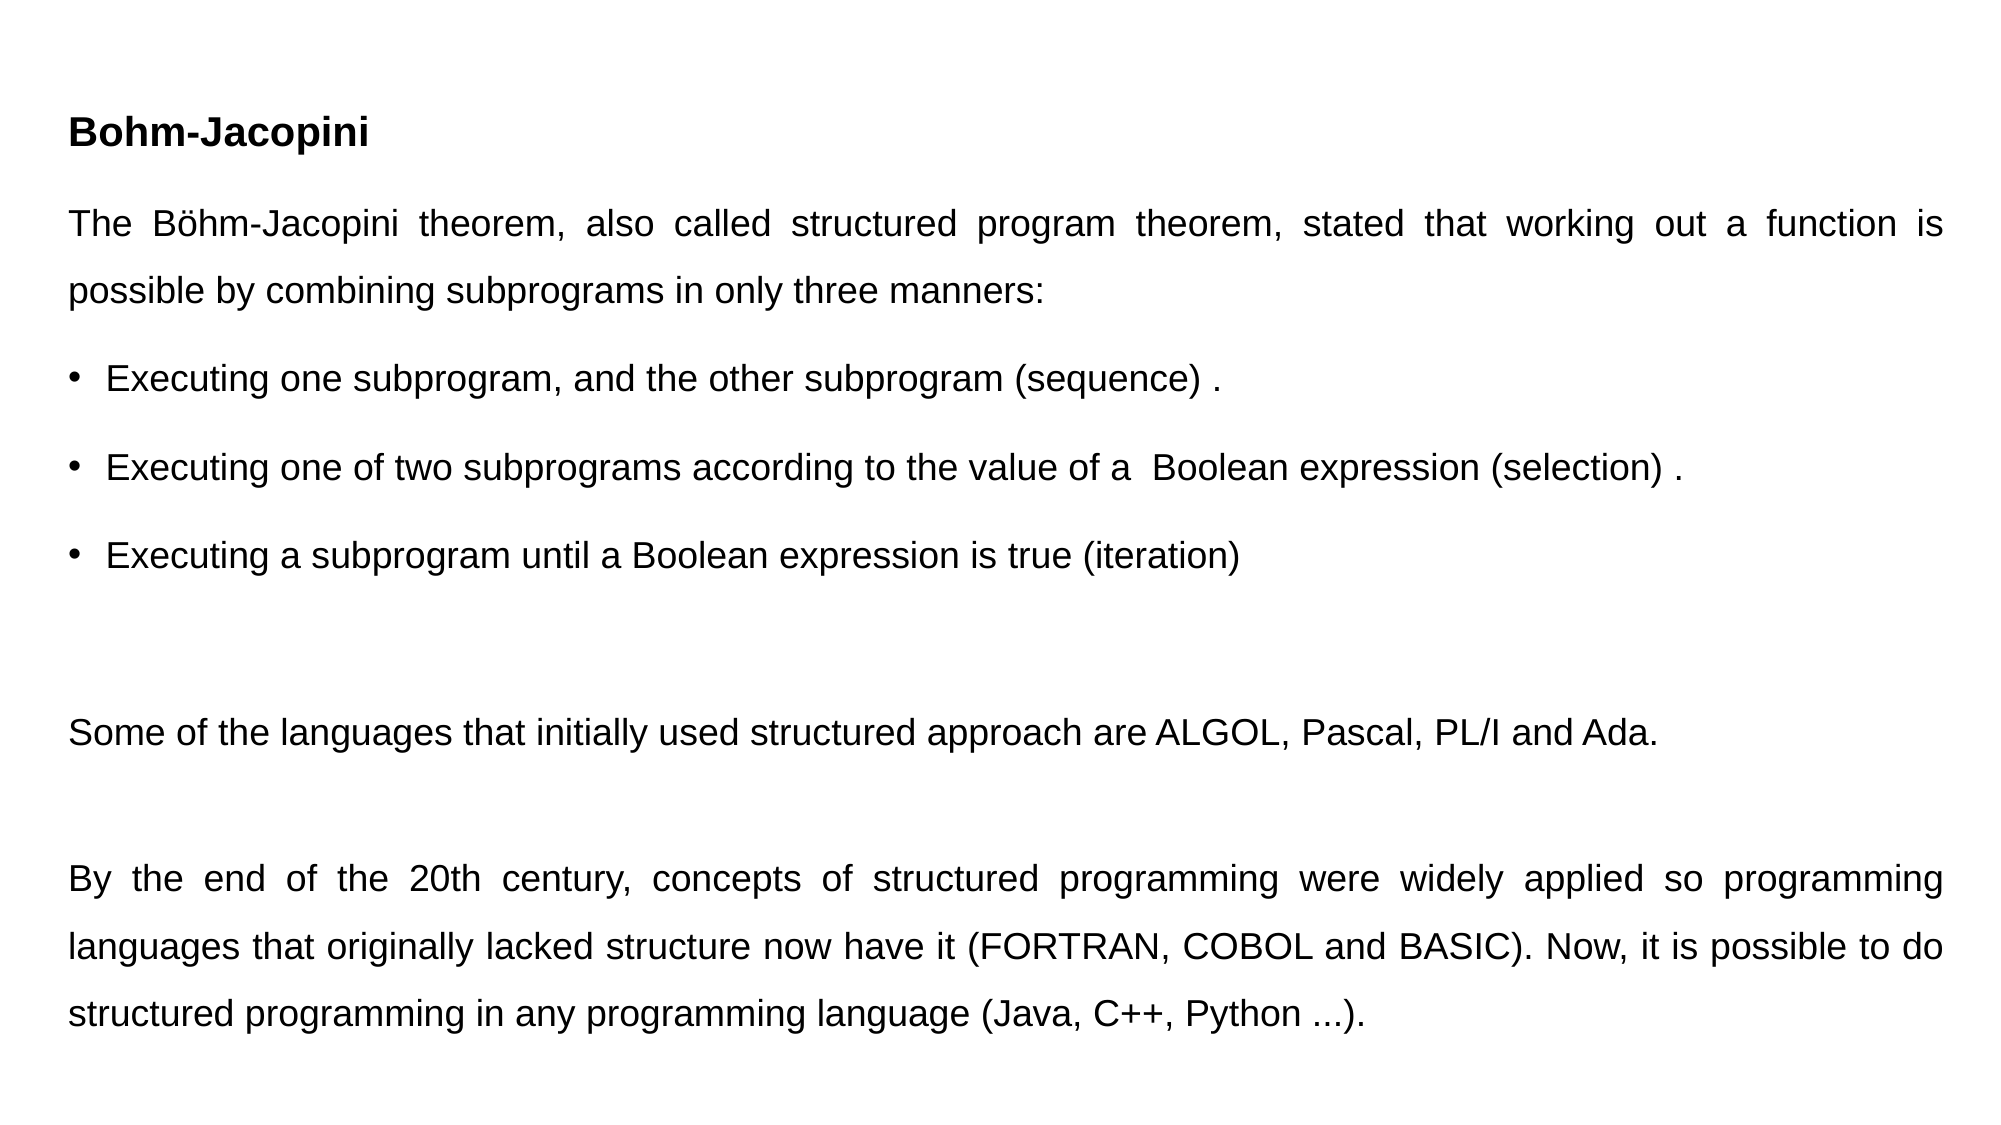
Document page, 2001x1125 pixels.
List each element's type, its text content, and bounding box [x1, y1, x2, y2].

list Bohm-Jacopini The Böhm-Jacopini theorem, also called structured program theorem, stated that working out a function is possible by combining subprograms in only three manners: Executing one subprogram, and the other subprogram (sequence) . Executing one of two subprograms according to the value of a Boolean expression (selection) . Executing a subprogram until a Boolean expression is true (iteration) Some of the languages that initially used structured approach are ALGOL, Pascal, PL/I and Ada. By the end of the 20th century, concepts of structured programming were widely applied so programming languages that originally lacked structure now have it (FORTRAN, COBOL and BASIC). Now, it is possible to do structured programming in any programming language (Java, C++, Python ...). [53, 72, 1960, 1104]
